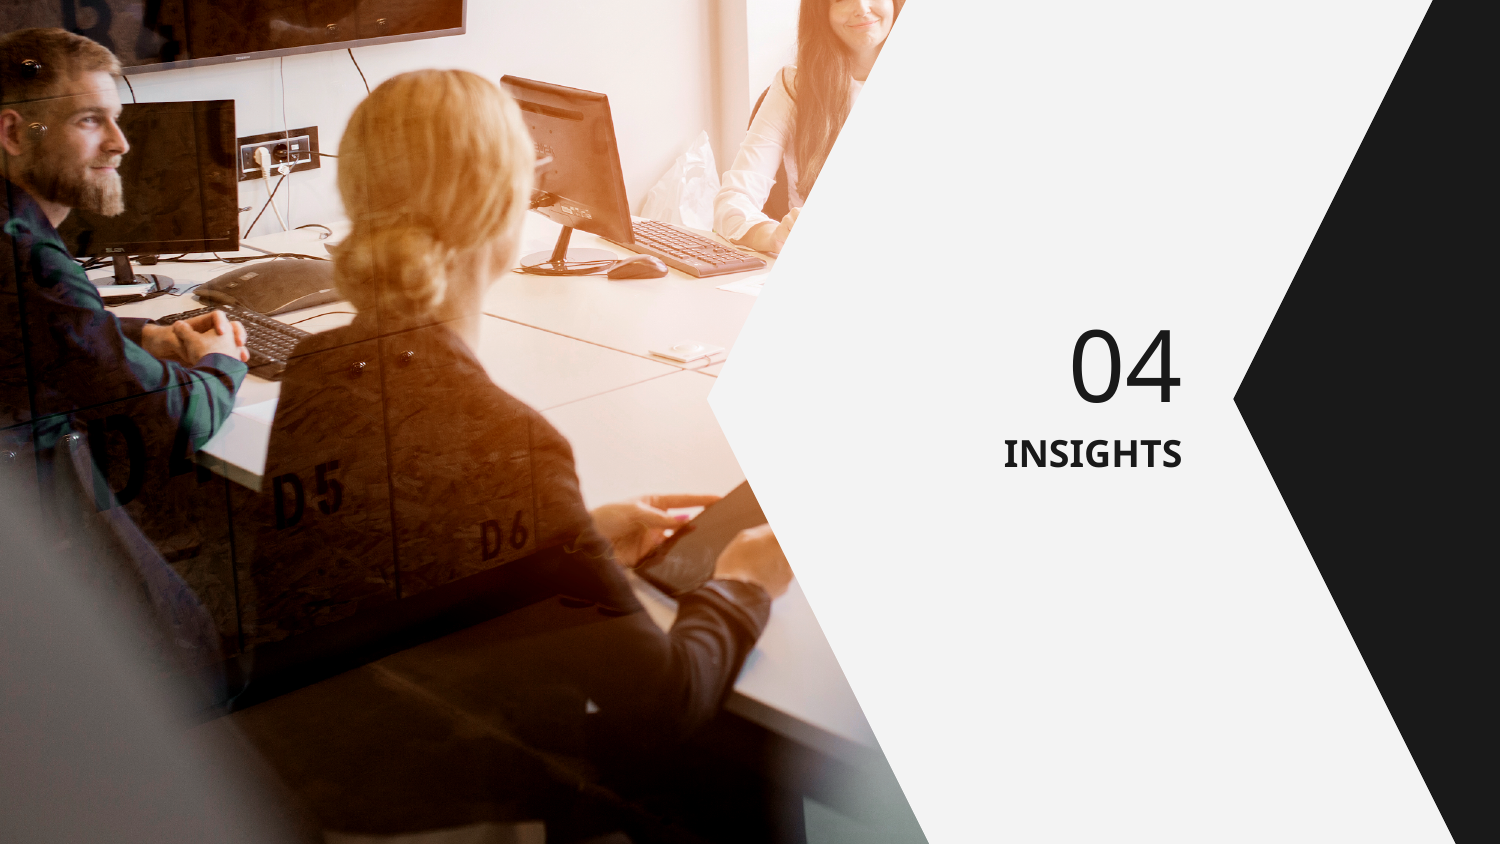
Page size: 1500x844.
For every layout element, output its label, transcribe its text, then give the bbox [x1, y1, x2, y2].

title INSIGHTS [659, 386, 1198, 519]
title 04 [709, 287, 1198, 412]
picture [0, 0, 928, 844]
